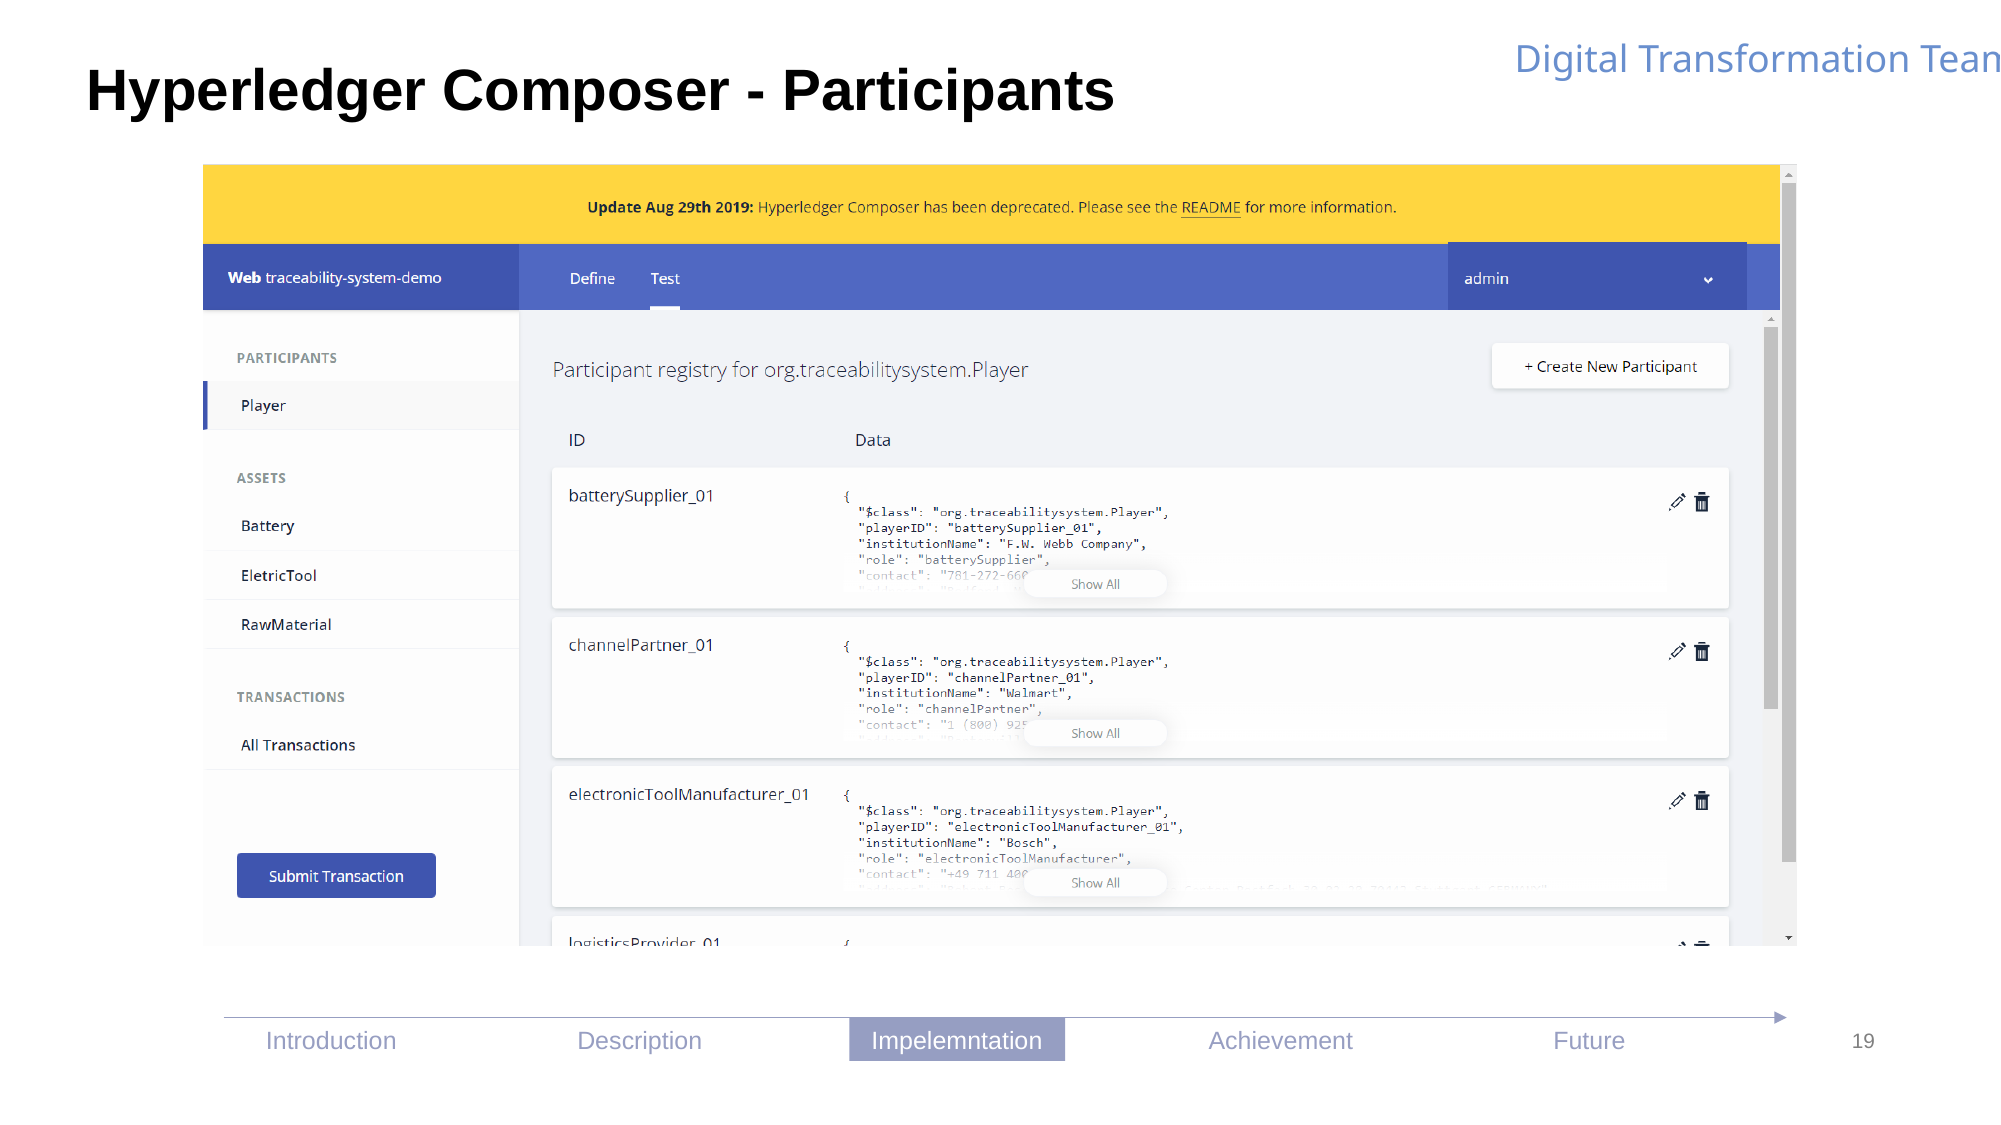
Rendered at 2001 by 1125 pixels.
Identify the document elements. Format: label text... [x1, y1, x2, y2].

slide_number 19 [1787, 1022, 1890, 1057]
text_box Digital Transformation Team [1499, 27, 2000, 88]
title Hyperledger Composer - Participants [71, 0, 1852, 131]
picture [203, 164, 1797, 946]
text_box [223, 1017, 1787, 1062]
